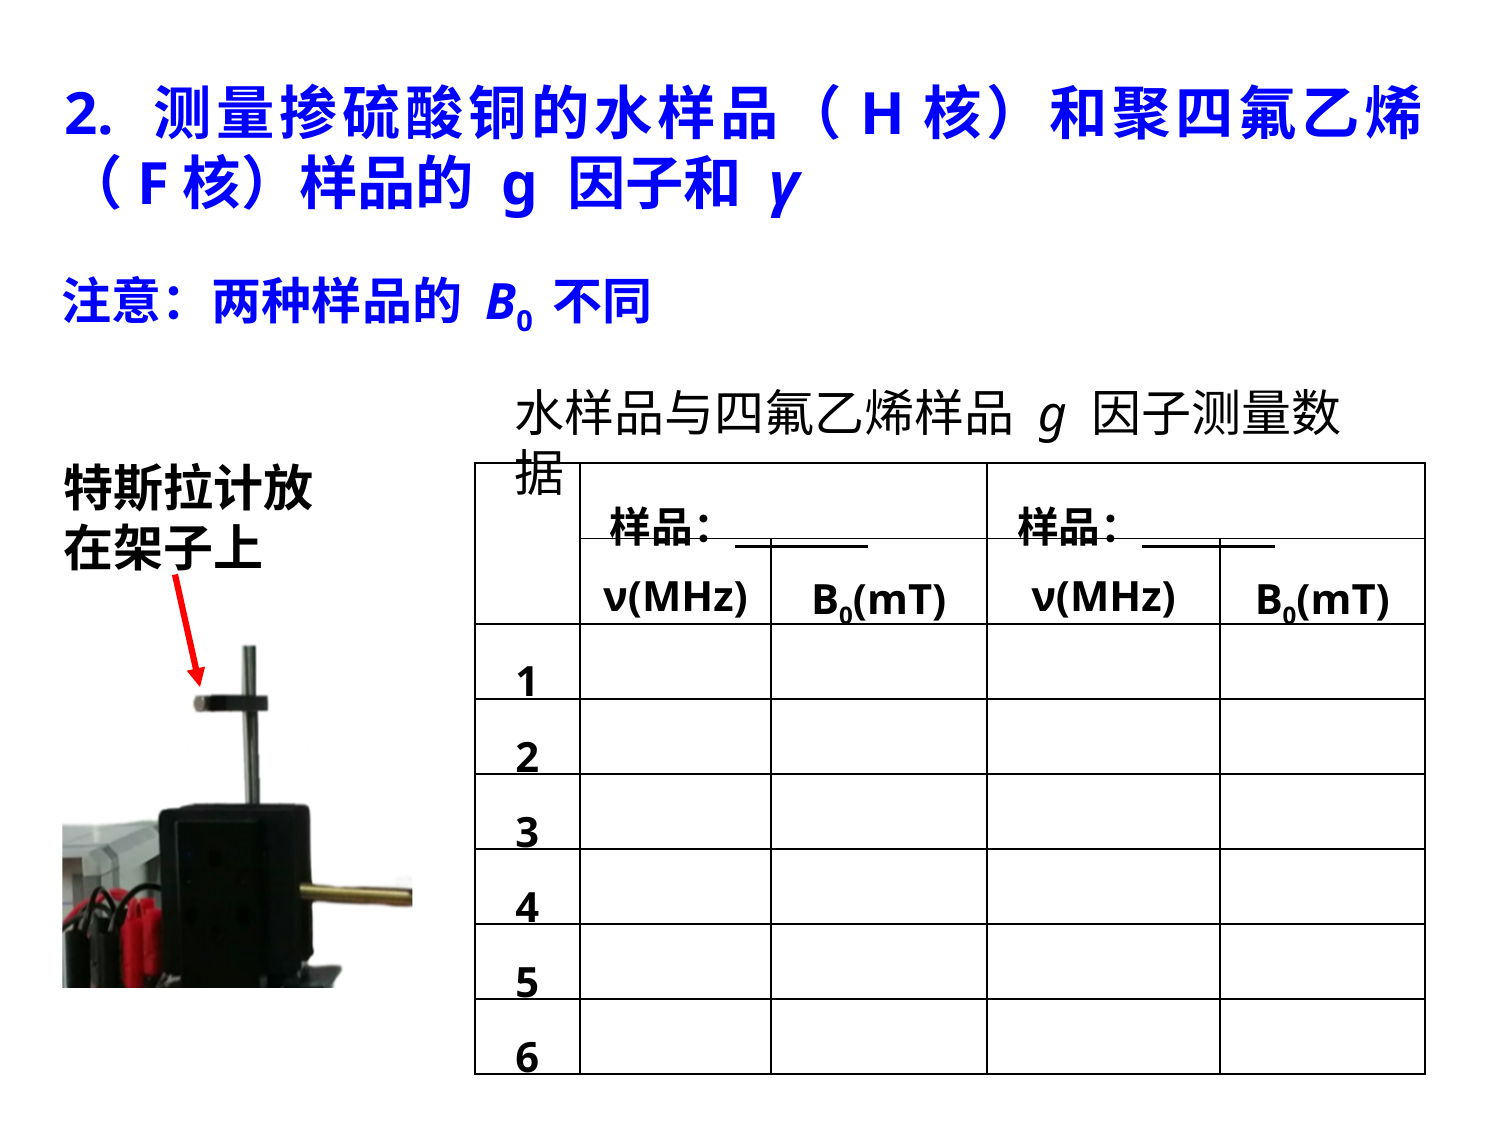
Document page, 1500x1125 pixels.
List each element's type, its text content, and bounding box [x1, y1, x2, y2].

table_header [476, 464, 579, 623]
table_cell ν(MHz) [988, 539, 1219, 623]
table_cell B0(mT) [1221, 539, 1424, 623]
table_cell [581, 775, 770, 848]
table_cell 5 [476, 925, 579, 998]
table_cell [1221, 625, 1424, 698]
table_cell ν(MHz) [581, 539, 770, 623]
table_cell 4 [476, 850, 579, 923]
text_box 特斯拉计放在架子上 [48, 449, 375, 585]
table_cell [988, 625, 1219, 698]
table_header 样品： [988, 464, 1424, 538]
table_cell [772, 925, 986, 998]
table_cell [988, 1000, 1219, 1073]
table_cell [772, 1000, 986, 1073]
table_cell [772, 775, 986, 848]
table_cell [581, 700, 770, 773]
table_cell [988, 925, 1219, 998]
text_box 2. 测量掺硫酸铜的水样品（H核）和聚四氟乙烯（F核）样品的 g 因子和 γ [50, 68, 1438, 224]
table_header 样品： [581, 509, 986, 538]
table_cell [988, 700, 1219, 773]
table_cell [988, 850, 1219, 923]
table_cell 3 [476, 775, 579, 848]
table_cell [772, 700, 986, 773]
table_cell [772, 625, 986, 698]
table_cell 2 [476, 700, 579, 773]
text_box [174, 574, 200, 687]
picture [62, 636, 413, 988]
table_cell [988, 775, 1219, 848]
table_cell [772, 850, 986, 923]
table_cell [1221, 700, 1424, 773]
table_cell [581, 625, 770, 698]
table_cell 1 [476, 625, 579, 698]
text_box 水样品与四氟乙烯样品 g 因子测量数据 [499, 374, 1400, 509]
table_cell [581, 850, 770, 923]
table_cell [1221, 1000, 1424, 1073]
table_cell [1221, 850, 1424, 923]
table_cell [1221, 775, 1424, 848]
table_cell B0(mT) [772, 539, 986, 623]
text_box 注意：两种样品的 B0 不同 [47, 261, 667, 345]
table_cell [581, 925, 770, 998]
table_cell [1221, 925, 1424, 998]
table_cell 6 [476, 1000, 579, 1073]
table_cell [581, 1000, 770, 1073]
